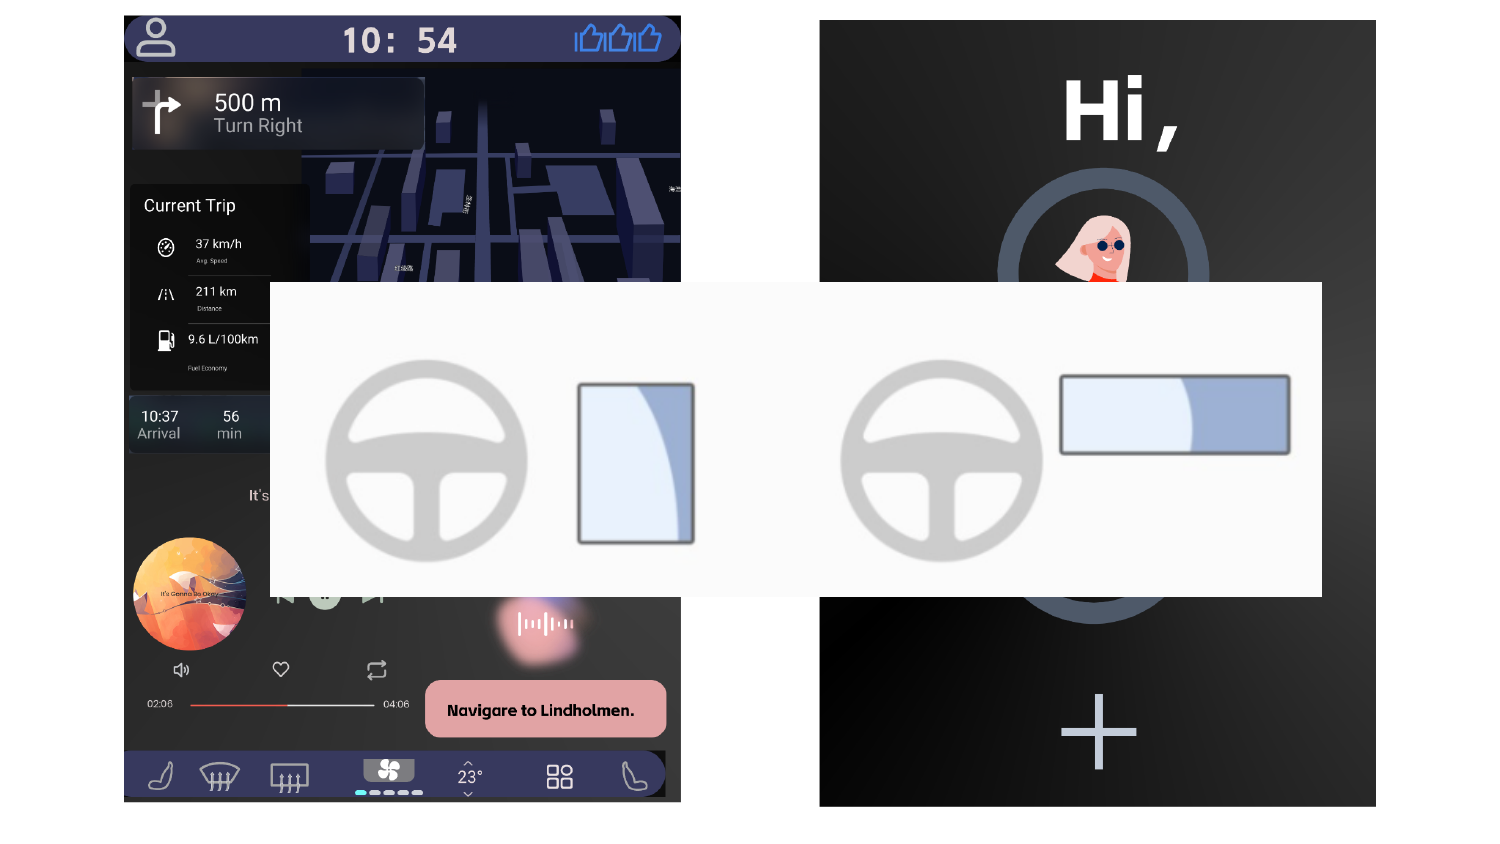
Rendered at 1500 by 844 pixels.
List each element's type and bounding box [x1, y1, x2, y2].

picture [124, 12, 1376, 807]
